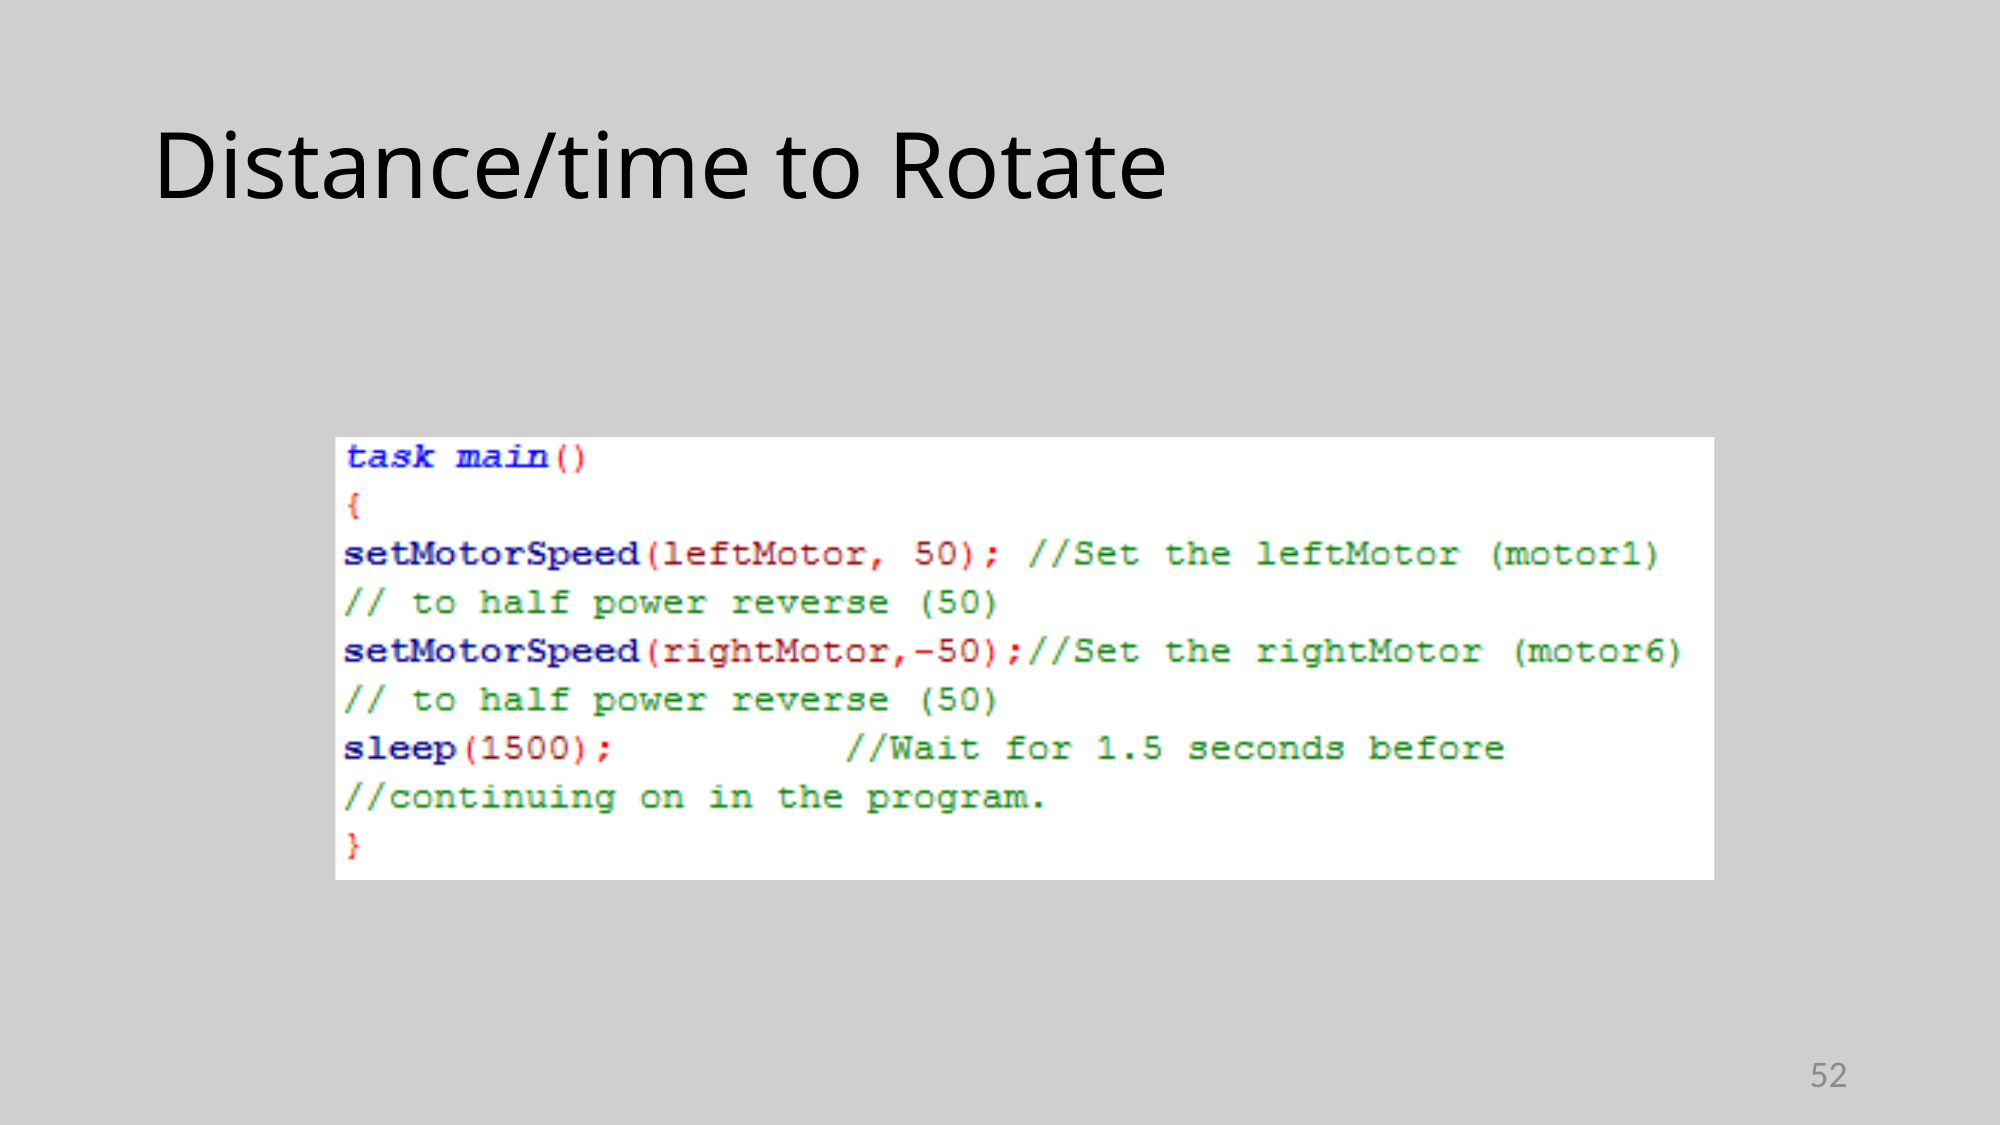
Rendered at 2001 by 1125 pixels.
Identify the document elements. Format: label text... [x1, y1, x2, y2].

slide_number 52 [1412, 1042, 1863, 1103]
picture [335, 437, 1715, 880]
title Distance/time to Rotate [137, 59, 1863, 278]
